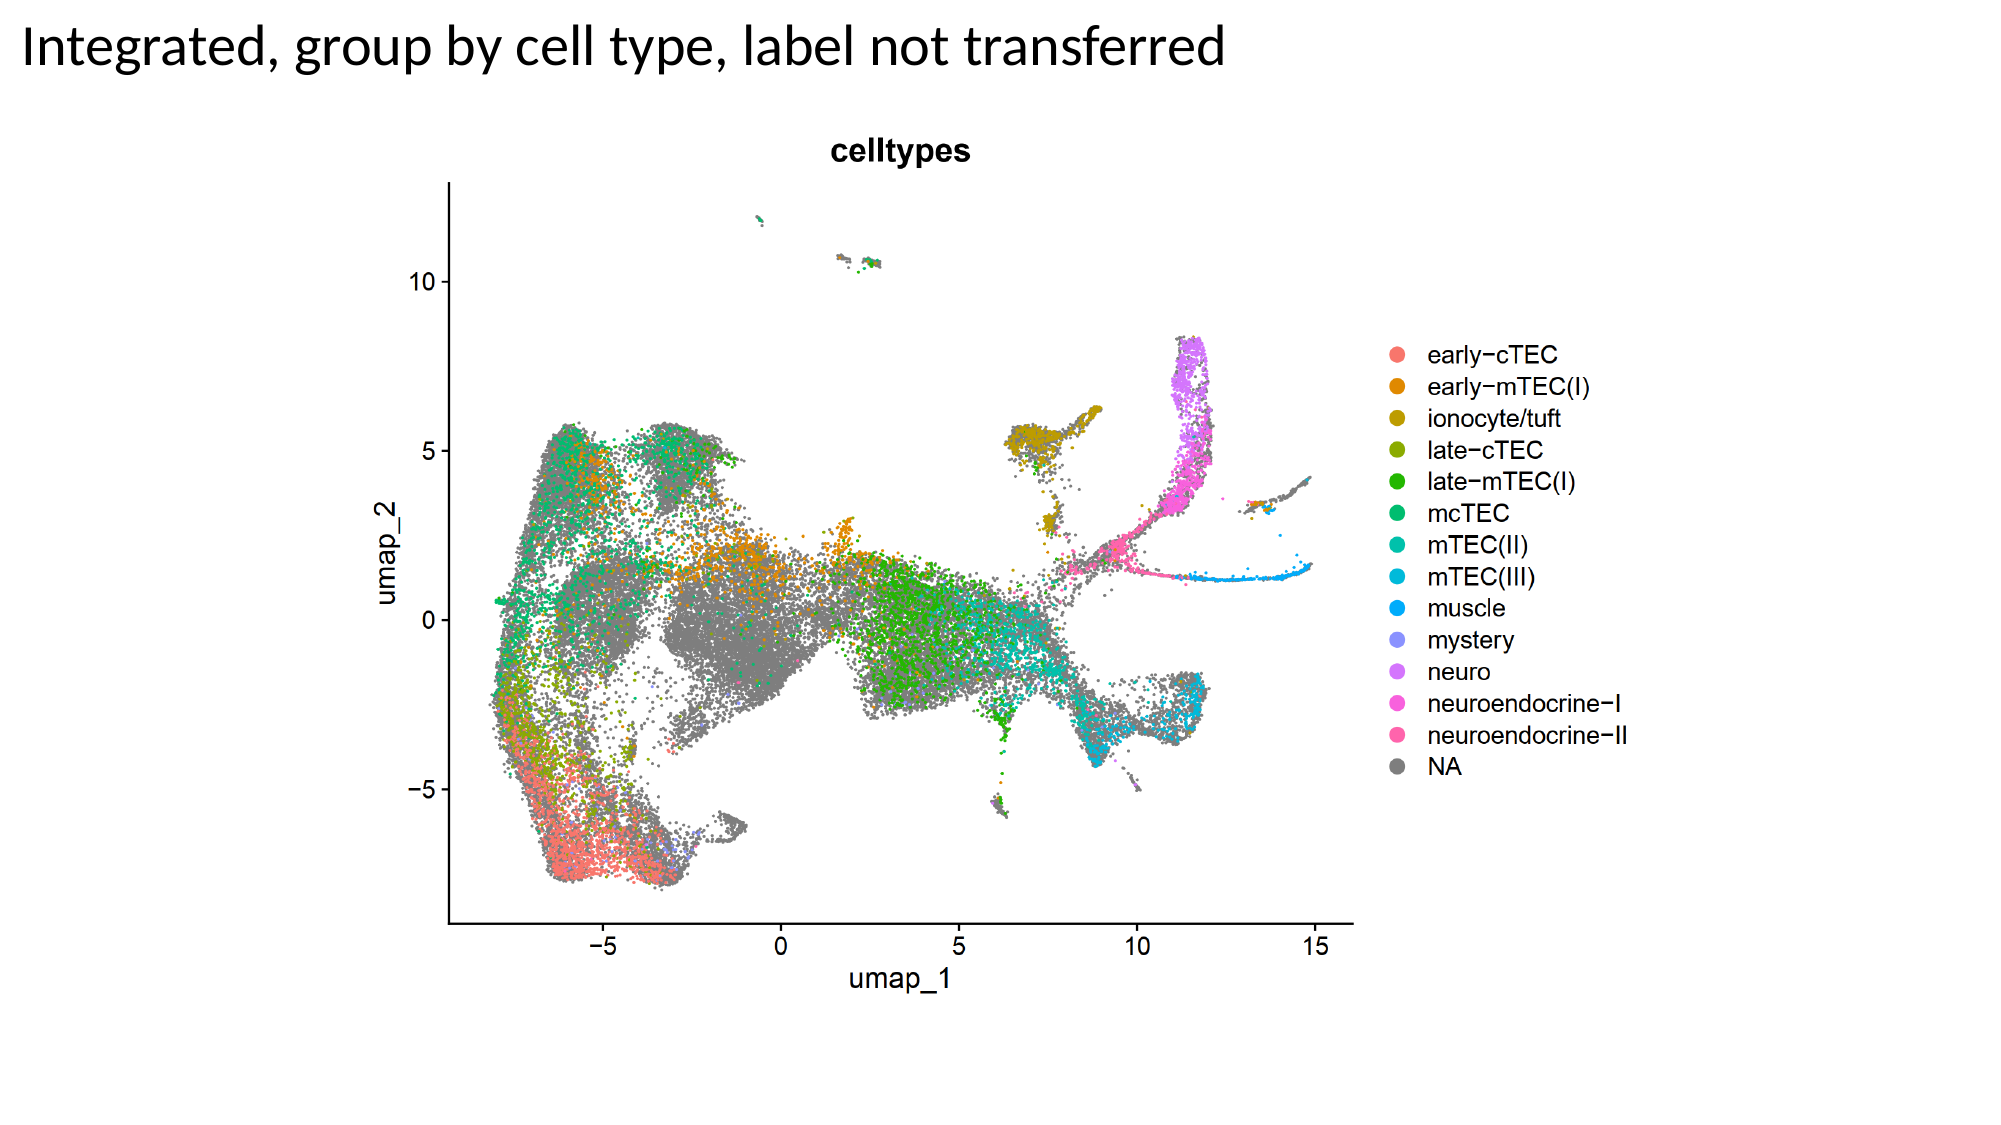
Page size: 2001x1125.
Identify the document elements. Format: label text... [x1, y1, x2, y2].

picture [362, 119, 1638, 1006]
text_box Integrated, group by cell type, label not transferred [7, 0, 1243, 85]
